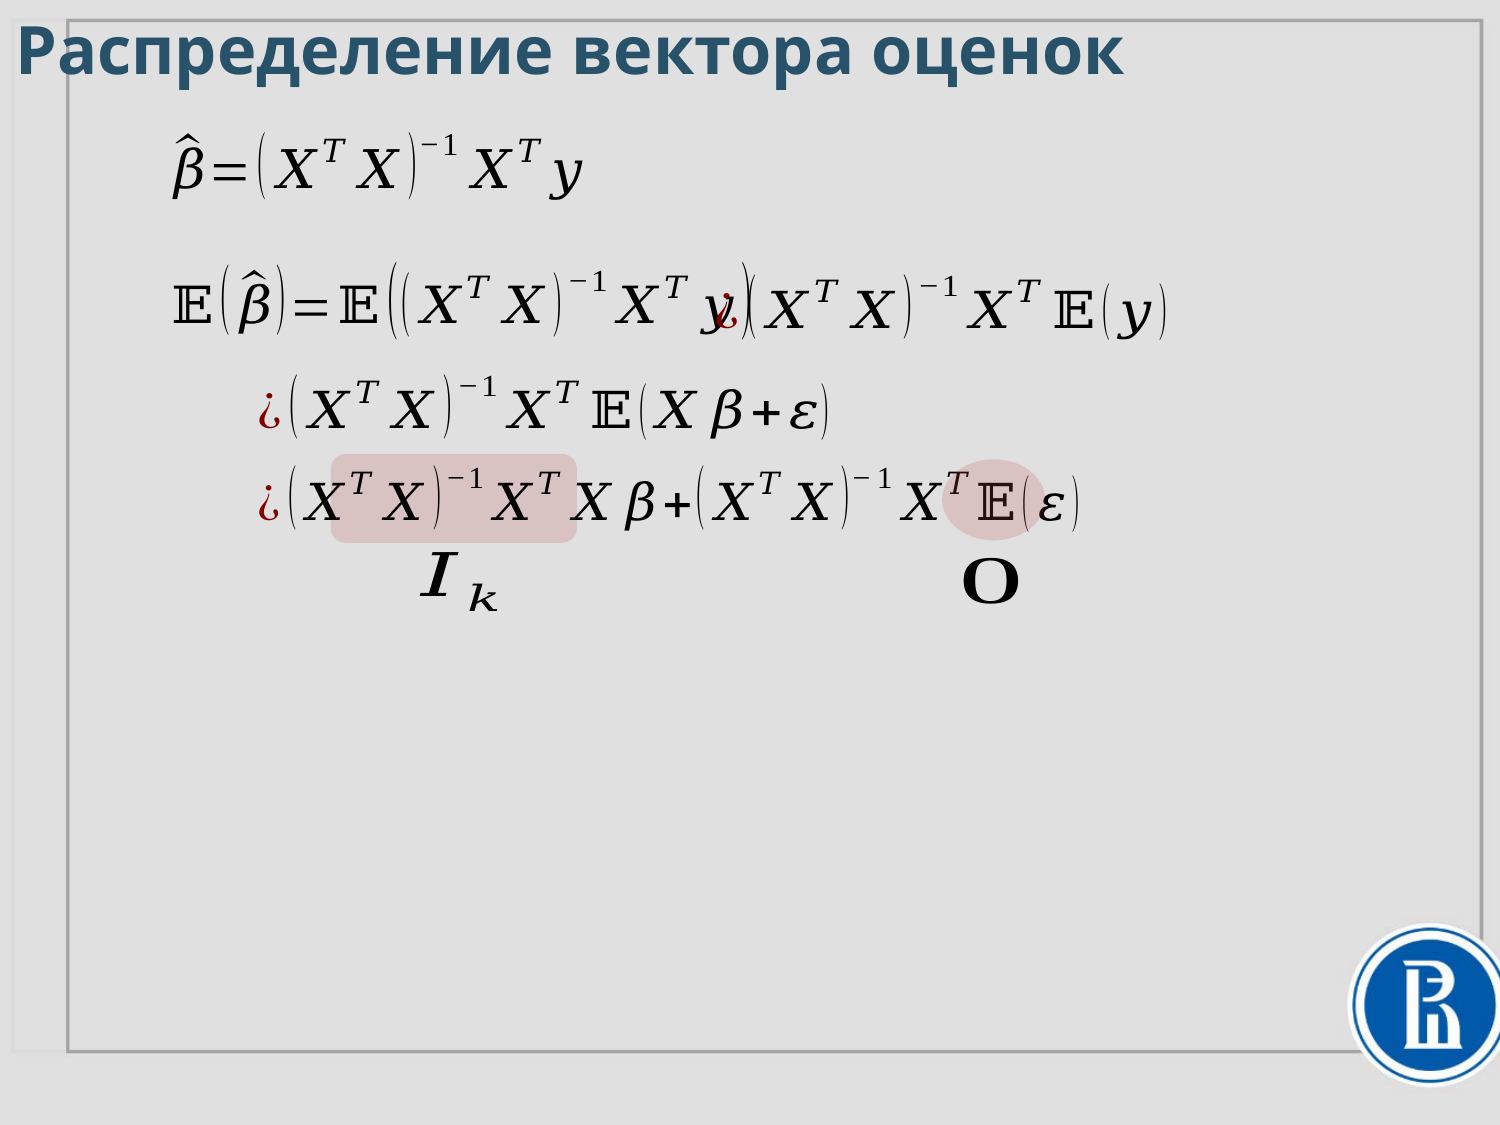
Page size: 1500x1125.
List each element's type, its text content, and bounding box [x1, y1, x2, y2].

text_box [939, 457, 1048, 543]
text_box Распределение вектора оценок [0, 0, 1500, 102]
picture [0, 102, 1500, 1125]
text_box [328, 451, 580, 545]
